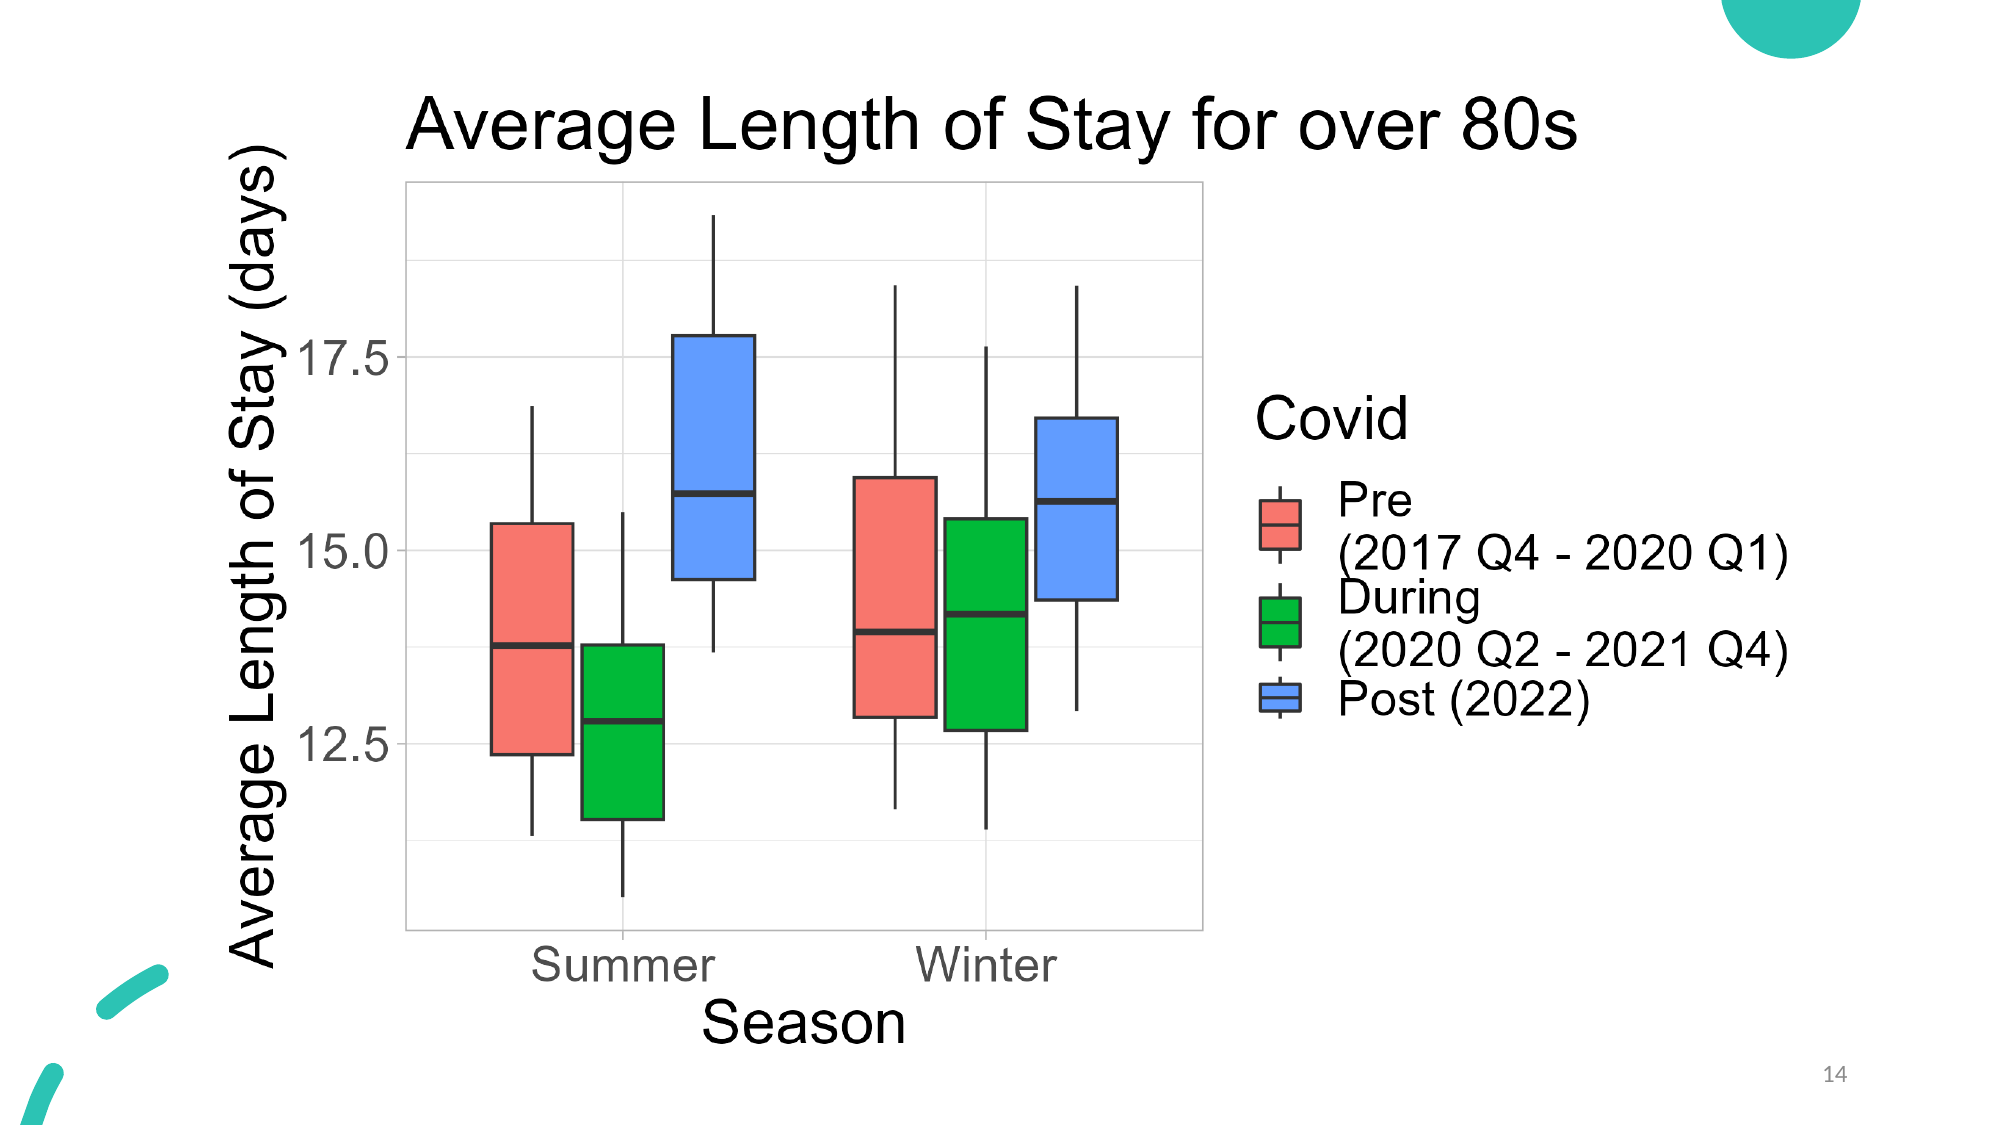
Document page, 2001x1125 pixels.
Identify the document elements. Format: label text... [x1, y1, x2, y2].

slide_number 14 [1412, 1042, 1863, 1103]
picture [211, 79, 1822, 1073]
